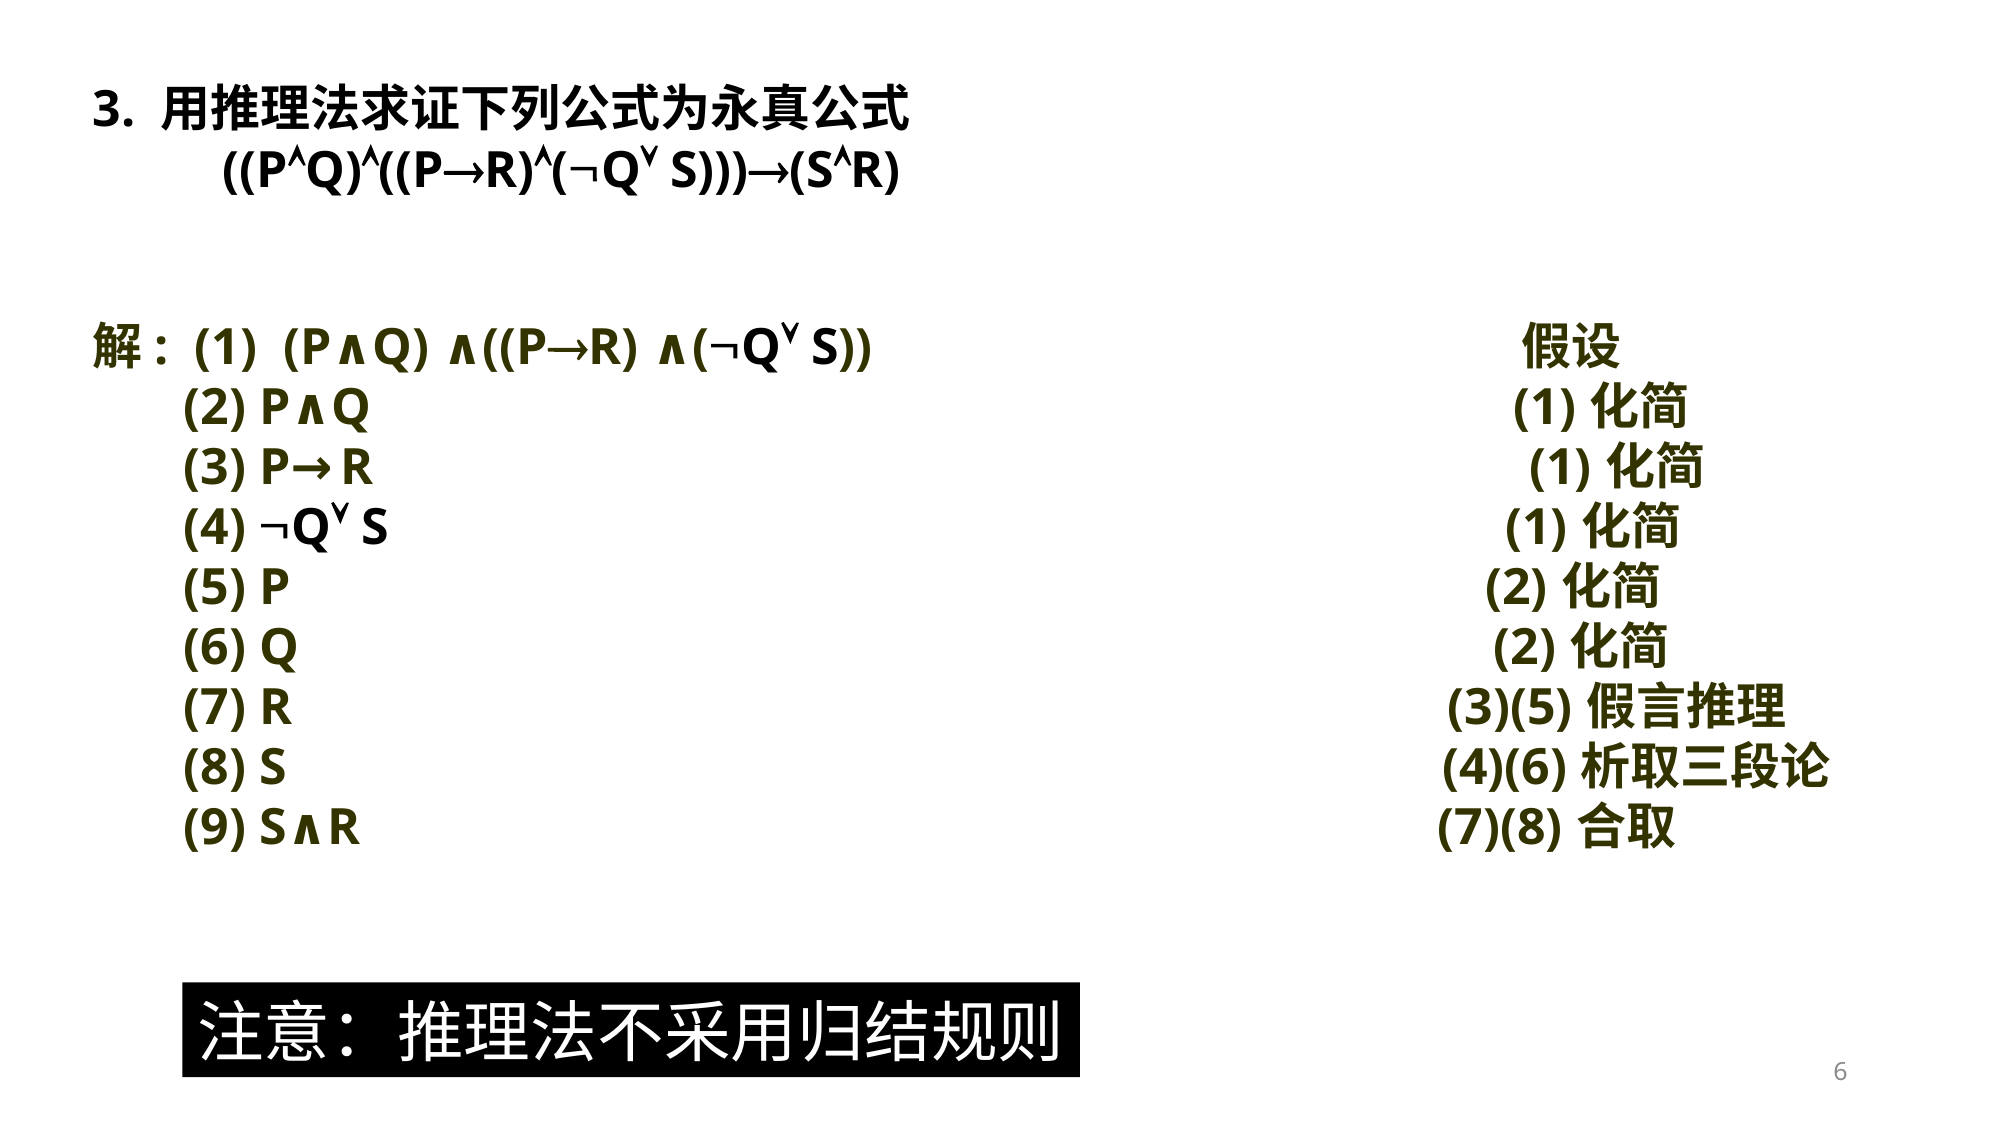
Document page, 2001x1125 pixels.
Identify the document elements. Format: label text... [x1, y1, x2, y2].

list 3. 用推理法求证下列公式为永真公式 ((PQ)((PR)(Q S)))(SR) [77, 75, 1413, 218]
text_box 解: (1) (P∧Q) ∧((PR) ∧(Q S)) 假设 (2) P∧Q (1)化简 (3) P→R (1)化简 (4) Q S (1)化简 (5) P (2)化简 (6) Q (2)化简 (7) R (3)(5)假言推理 (8) S (4)(6)析取三段论 (9) S∧R (7)(8)合取 [77, 306, 1922, 862]
text_box 注意：推理法不采用归结规则 [182, 982, 1080, 1078]
slide_number 6 [1412, 1042, 1863, 1103]
